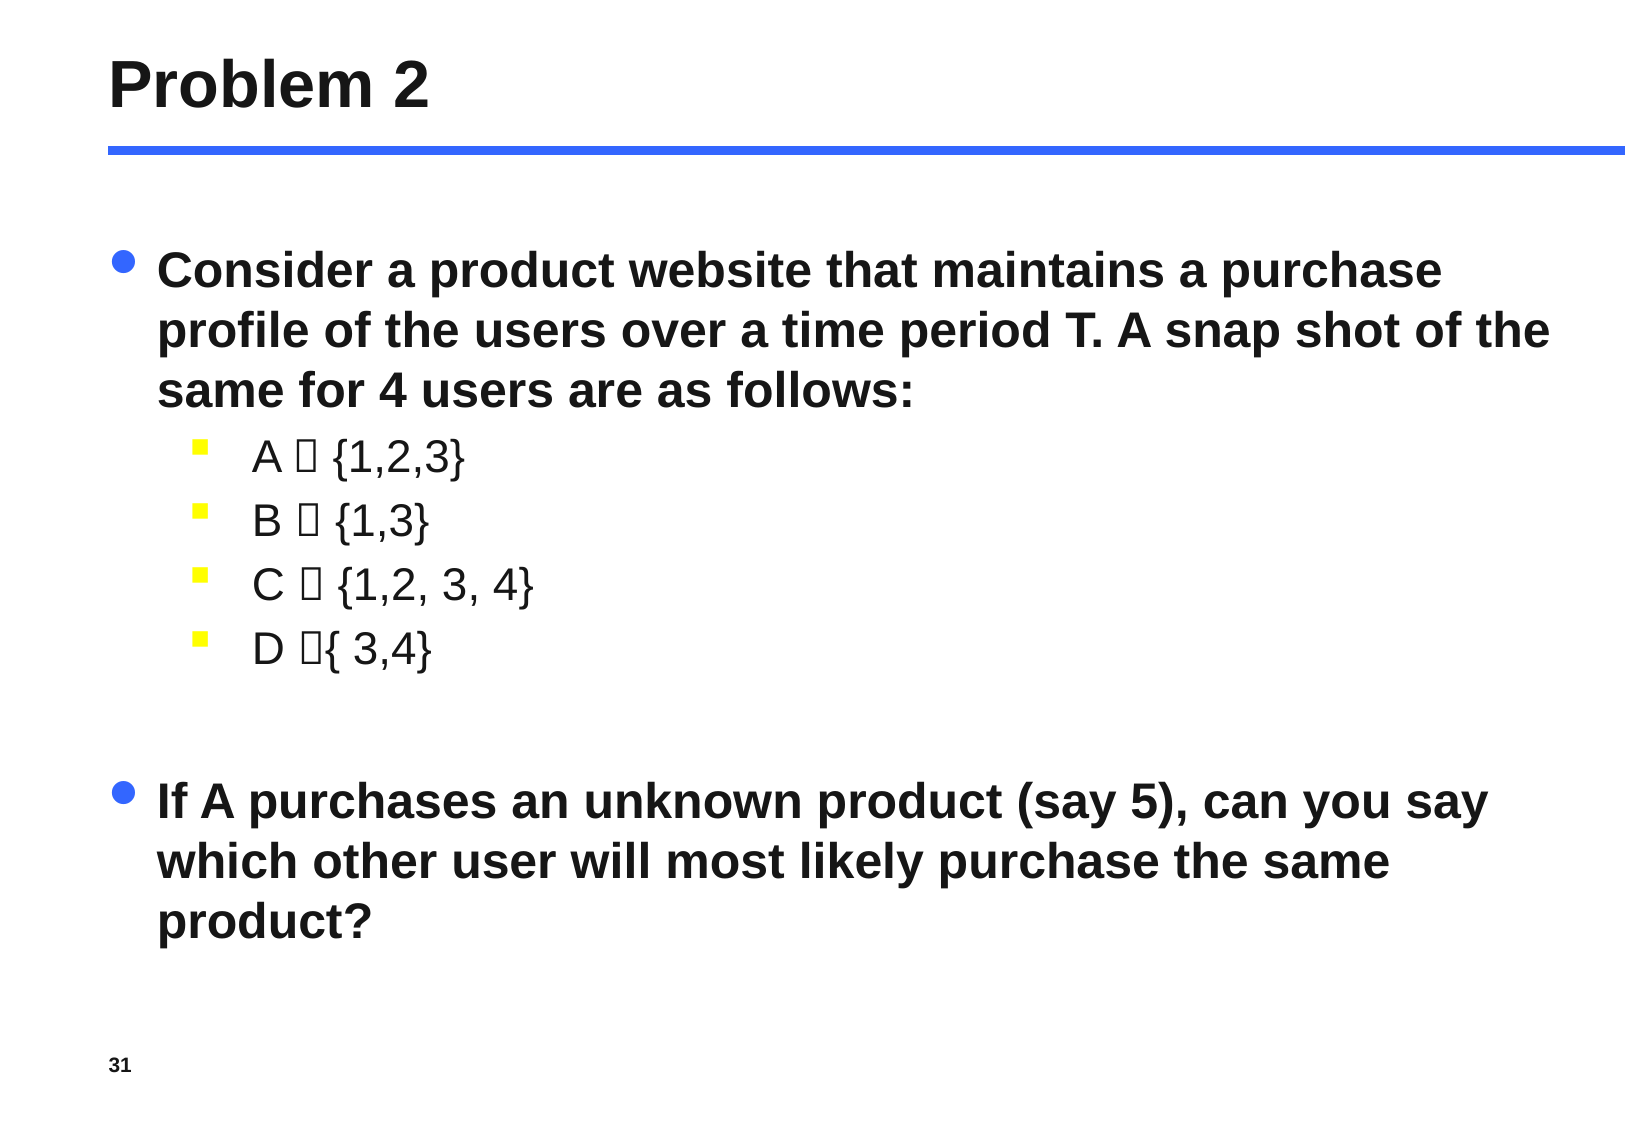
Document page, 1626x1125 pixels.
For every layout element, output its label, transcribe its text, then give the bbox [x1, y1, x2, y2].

title Problem 2 [108, 30, 1558, 131]
slide_number 31 [108, 1051, 188, 1077]
list Consider a product website that maintains a purchase profile of the users over a time period T. A snap shot of the same for 4 users are as follows: A  {1,2,3} B  {1,3} C  {1,2, 3, 4} D { 3,4} If A purchases an unknown product (say 5), can you say which other user will most likely purchase the same product? [108, 236, 1558, 975]
